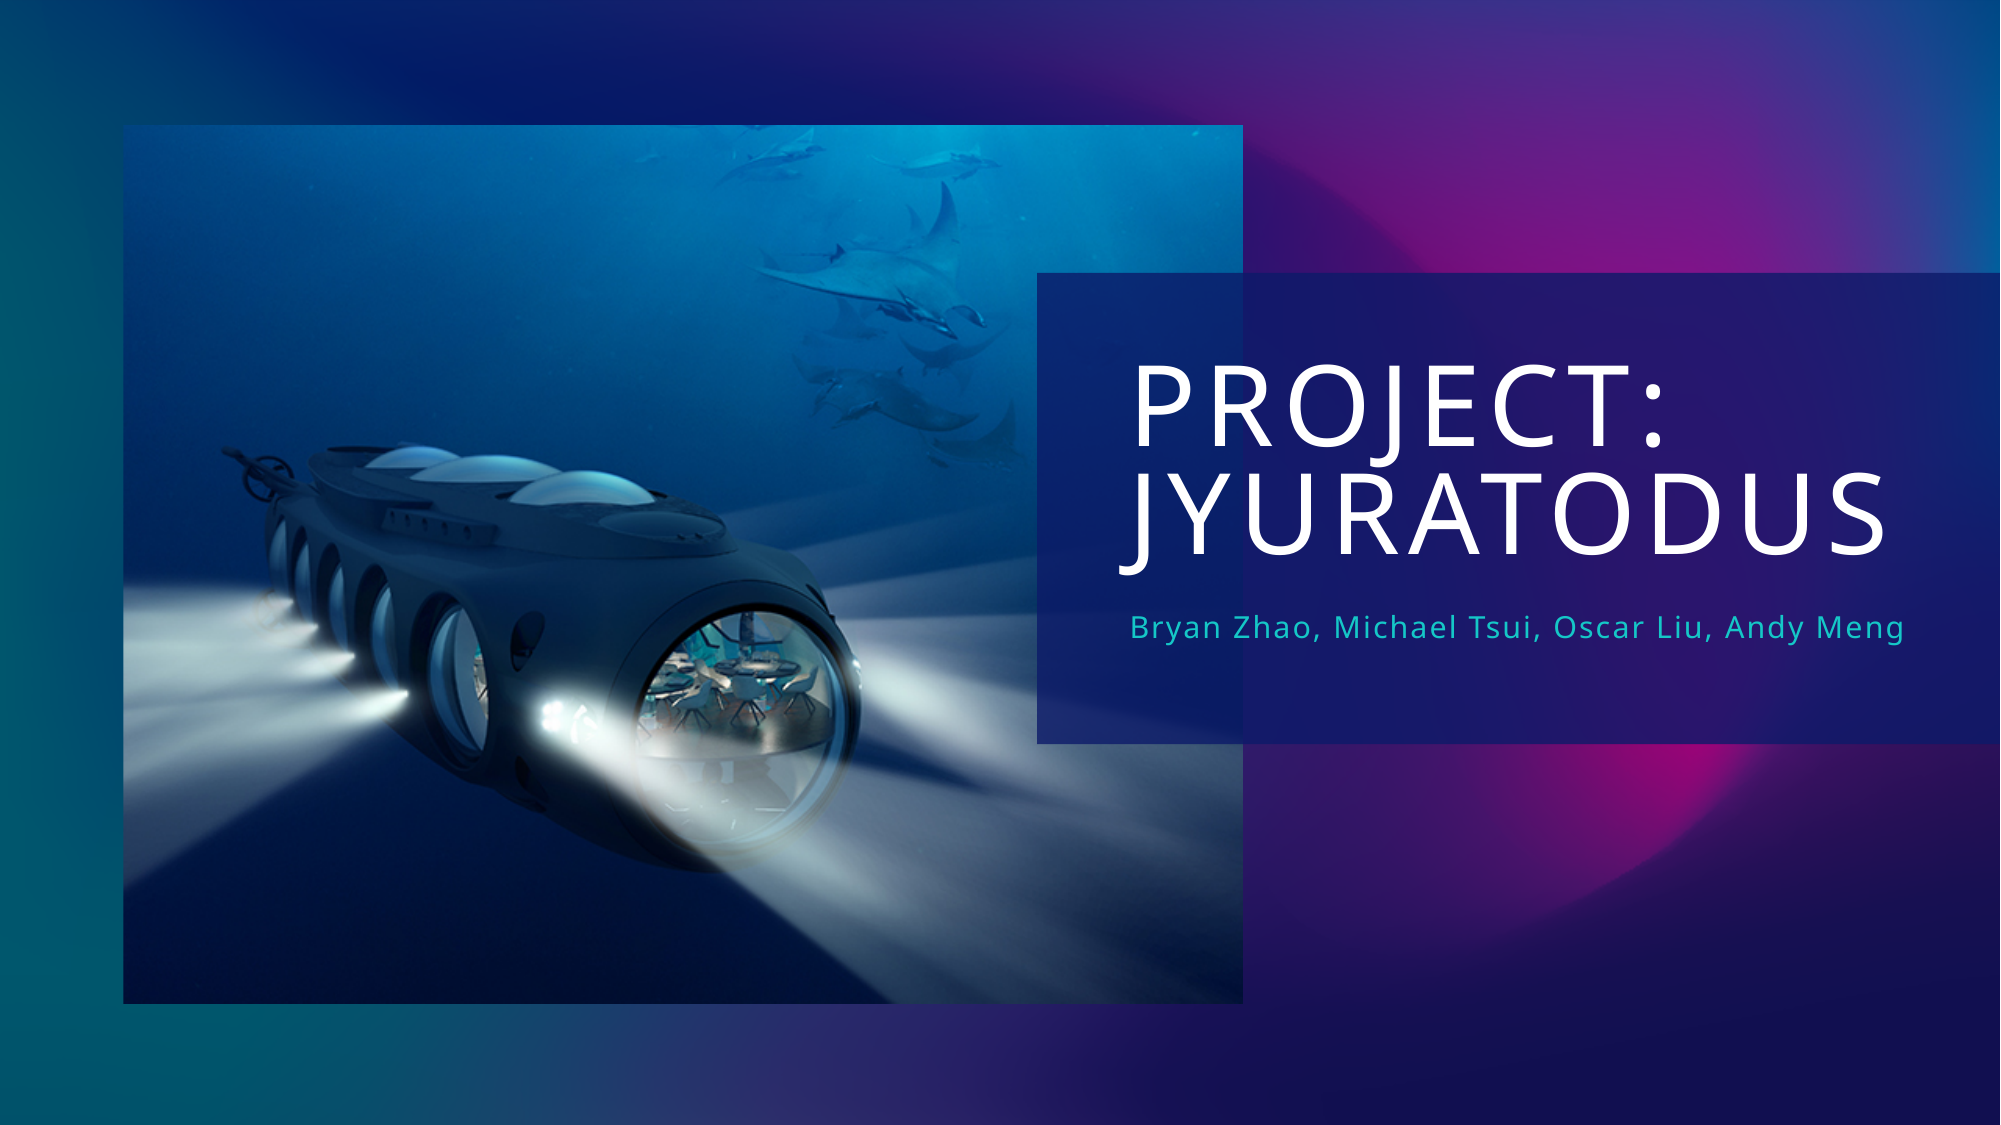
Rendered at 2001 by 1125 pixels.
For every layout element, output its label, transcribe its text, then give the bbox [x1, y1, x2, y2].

list Bryan Zhao, Michael Tsui, Oscar Liu, Andy Meng [1243, 604, 1923, 661]
title Project: Jyuratodus [1243, 272, 2000, 745]
picture [0, 0, 2000, 1125]
